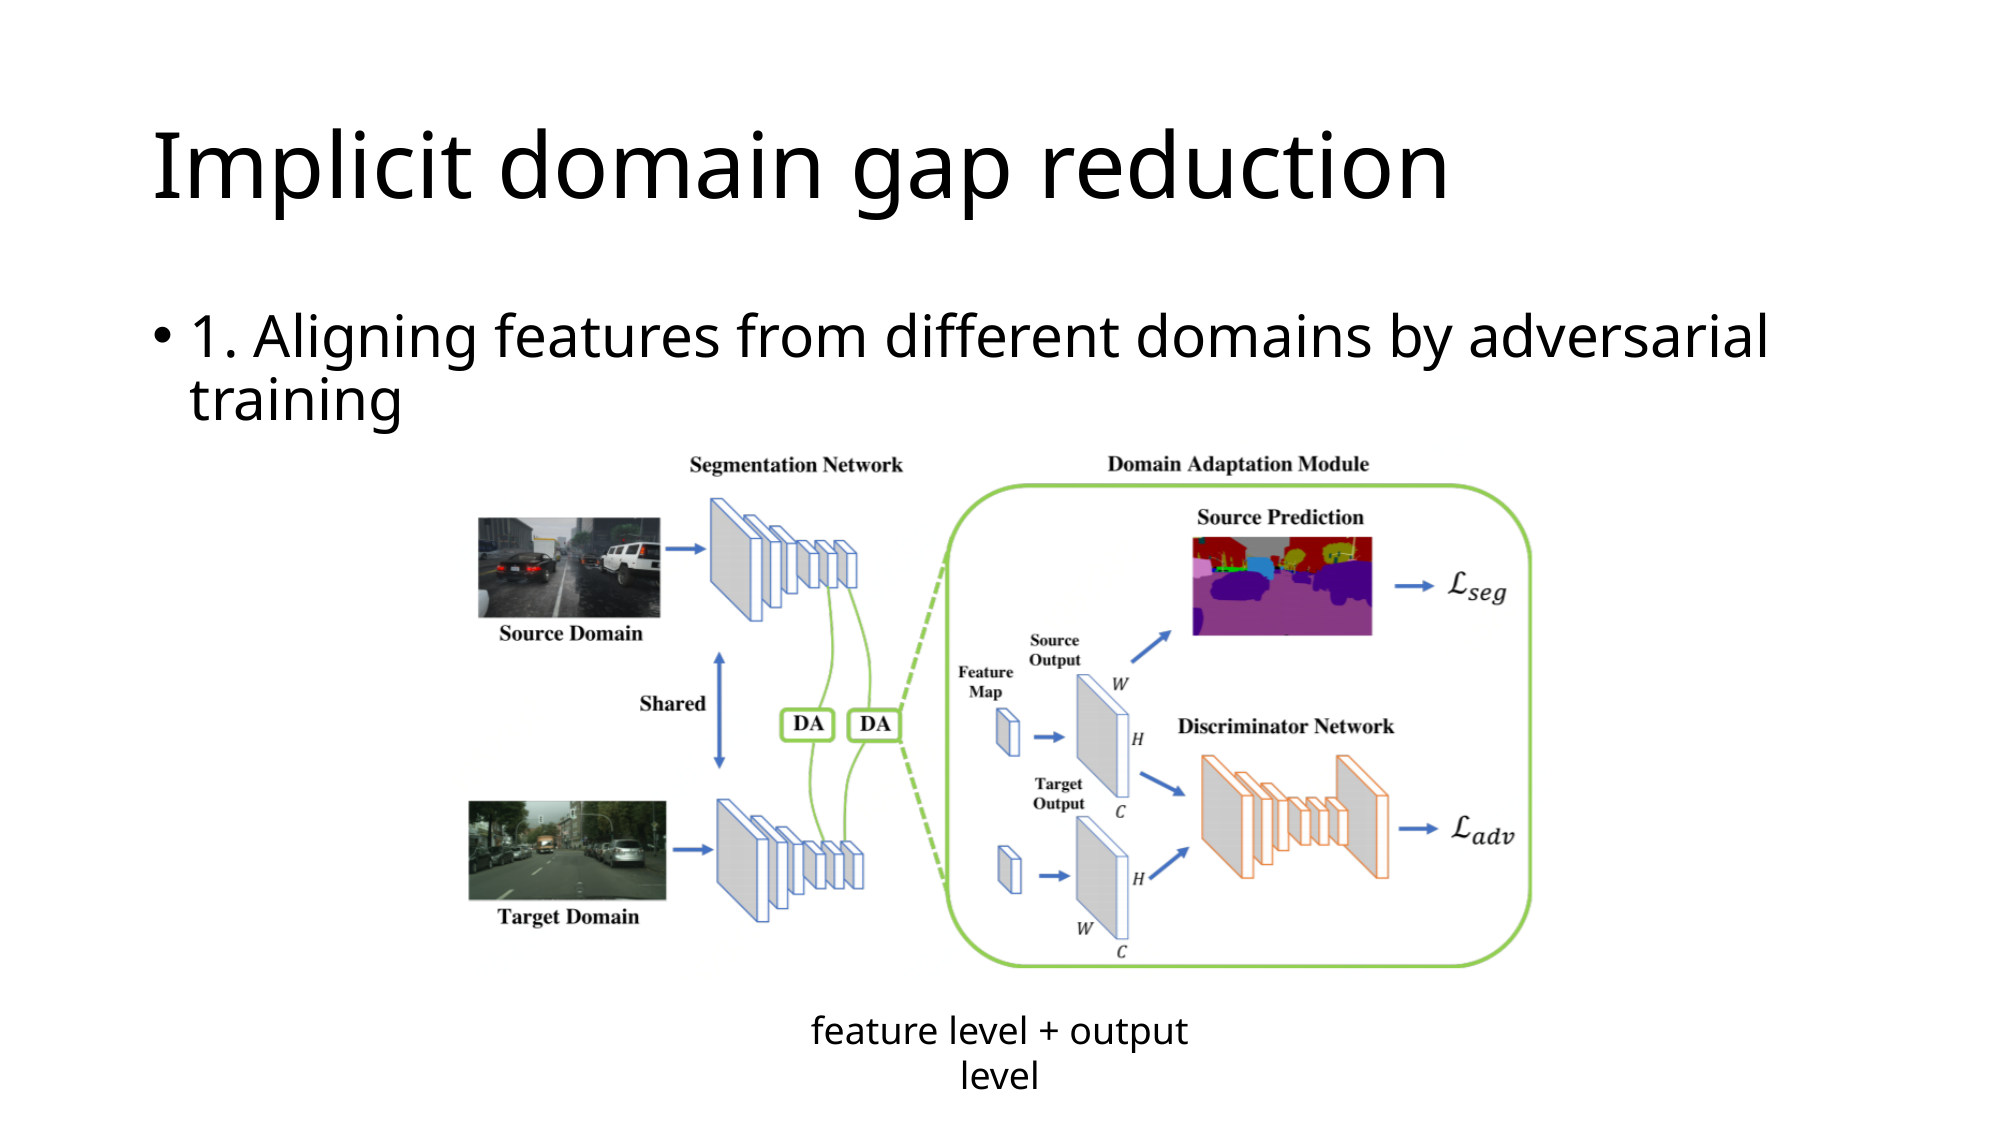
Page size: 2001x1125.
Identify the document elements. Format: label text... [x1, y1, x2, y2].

title Implicit domain gap reduction [137, 59, 1863, 278]
picture [446, 436, 1554, 980]
text_box feature level + output level [762, 999, 1238, 1105]
list 1. Aligning features from different domains by adversarial training [137, 299, 1863, 1014]
